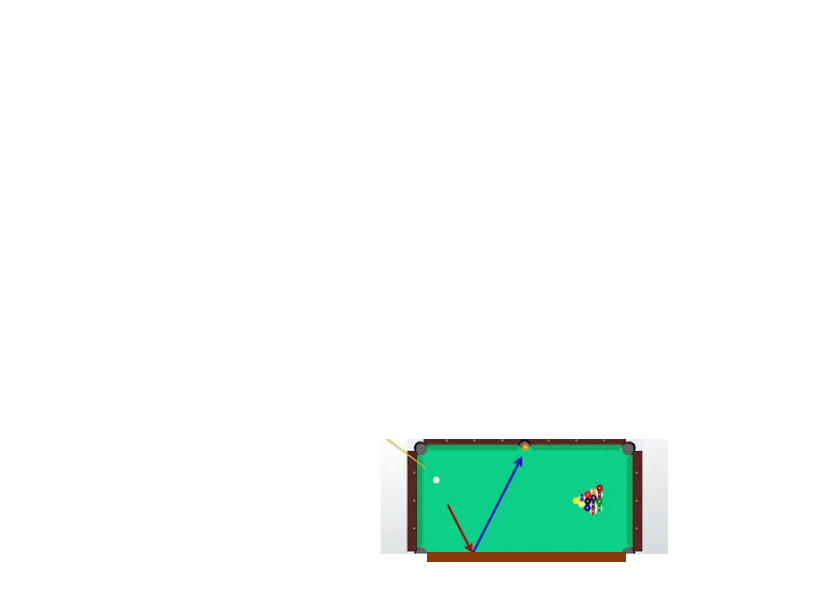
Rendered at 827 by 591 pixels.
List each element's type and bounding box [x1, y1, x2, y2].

text_box [427, 554, 626, 562]
picture [380, 439, 668, 554]
